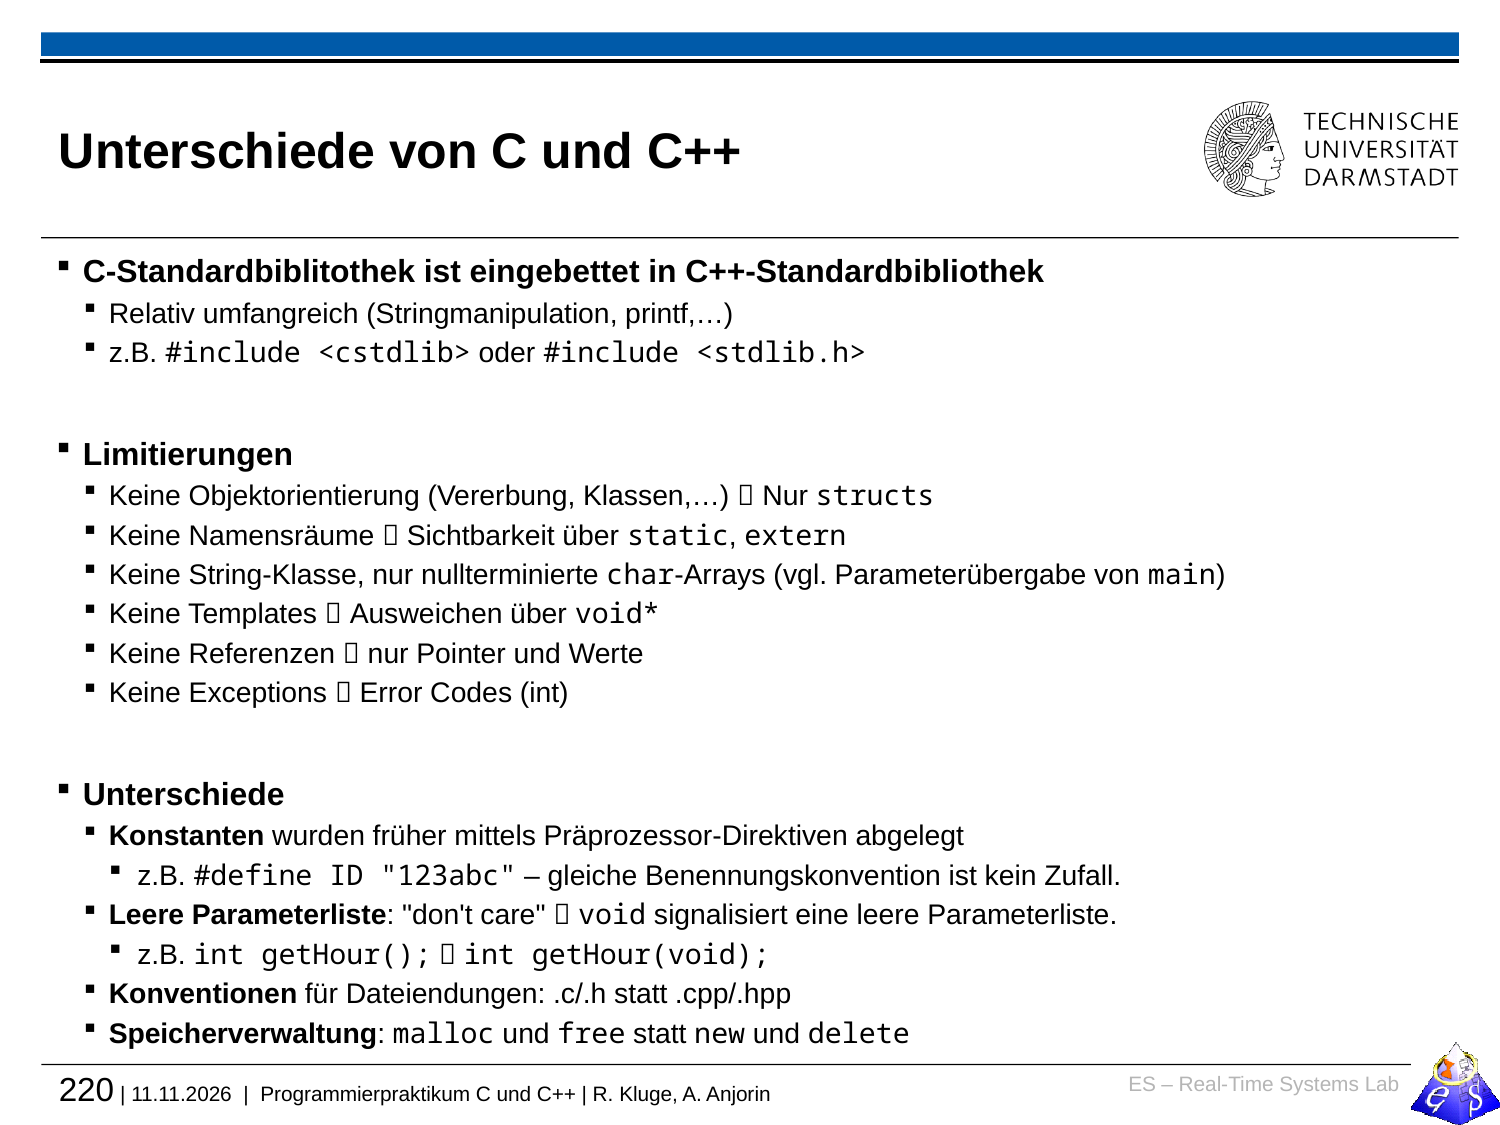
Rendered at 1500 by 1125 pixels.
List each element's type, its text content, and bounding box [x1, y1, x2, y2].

title Unterschiede von C und C++ [58, 80, 1187, 218]
picture [1187, 84, 1483, 214]
list C-Standardbiblitothek ist eingebettet in C++-Standardbibliothek Relativ umfangreich (Stringmanipulation, printf,…) z.B. #include <cstdlib> oder #include <stdlib.h> Limitierungen Keine Objektorientierung (Vererbung, Klassen,…)  Nur structs Keine Namensräume  Sichtbarkeit über static, extern Keine String-Klasse, nur nullterminierte char-Arrays (vgl. Parameterübergabe von main) Keine Templates  Ausweichen über void* Keine Referenzen  nur Pointer und Werte Keine Exceptions  Error Codes (int) Unterschiede Konstanten wurden früher mittels Präprozessor-Direktiven abgelegt z.B. #define ID "123abc" – gleiche Benennungskonvention ist kein Zufall. Leere Parameterliste: "don't care"  void signalisiert eine leere Parameterliste. z.B. int getHour();  int getHour(void); Konventionen für Dateiendungen: .c/.h statt .cpp/.hpp Speicherverwaltung: malloc und free statt new und delete [41, 243, 1459, 1059]
picture [1411, 1041, 1500, 1125]
